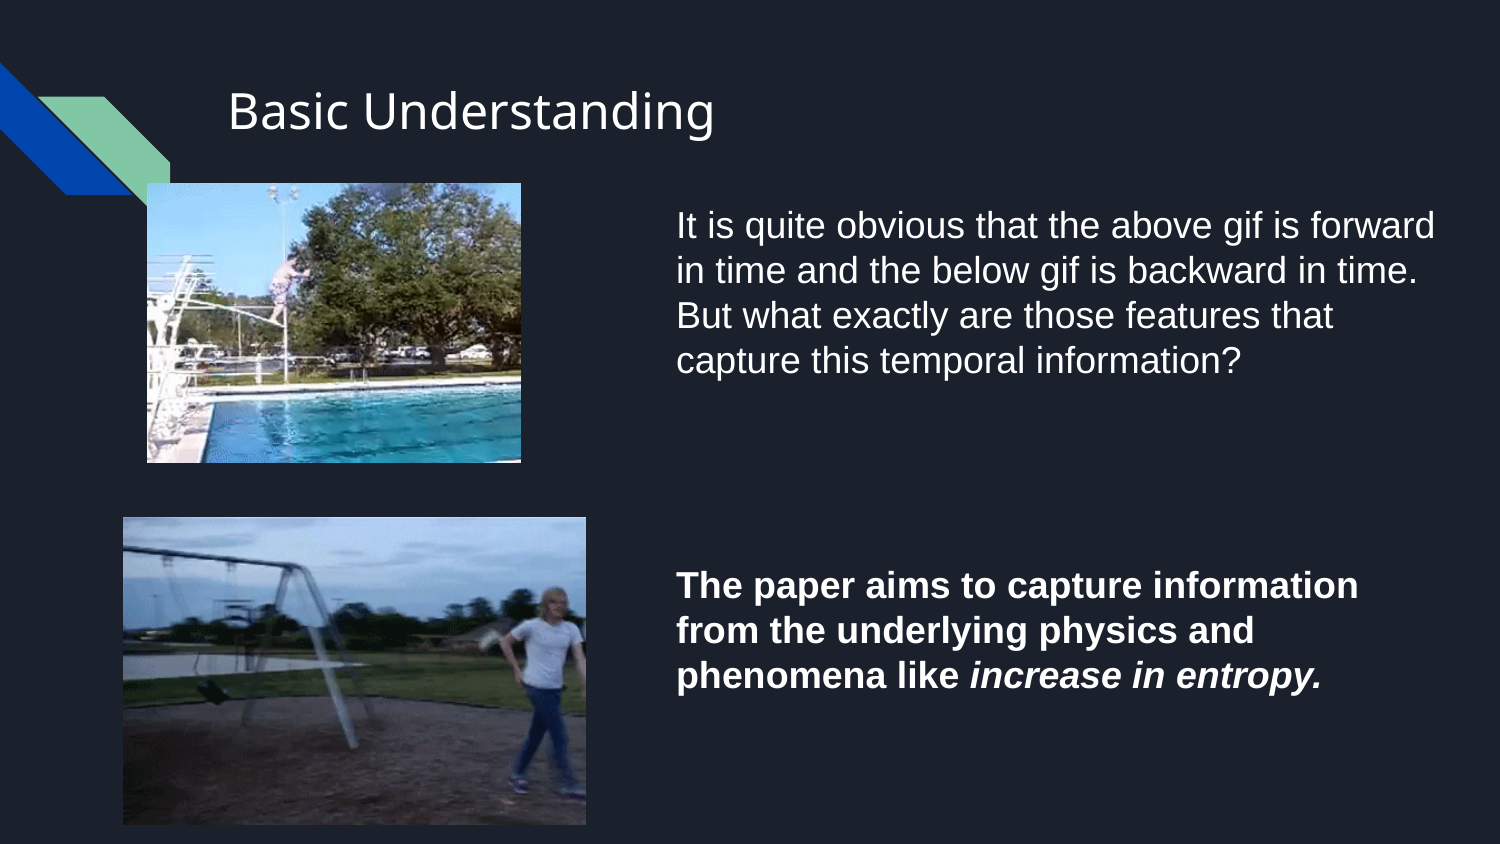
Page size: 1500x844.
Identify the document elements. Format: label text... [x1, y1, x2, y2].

title Basic Understanding [212, 64, 1368, 215]
picture [123, 516, 587, 826]
text_box It is quite obvious that the above gif is forward in time and the below gif is backward in time. But what exactly are those features that capture this temporal information? The paper aims to capture information from the underlying physics and phenomena like increase in entropy. [660, 186, 1457, 817]
picture [147, 183, 521, 463]
